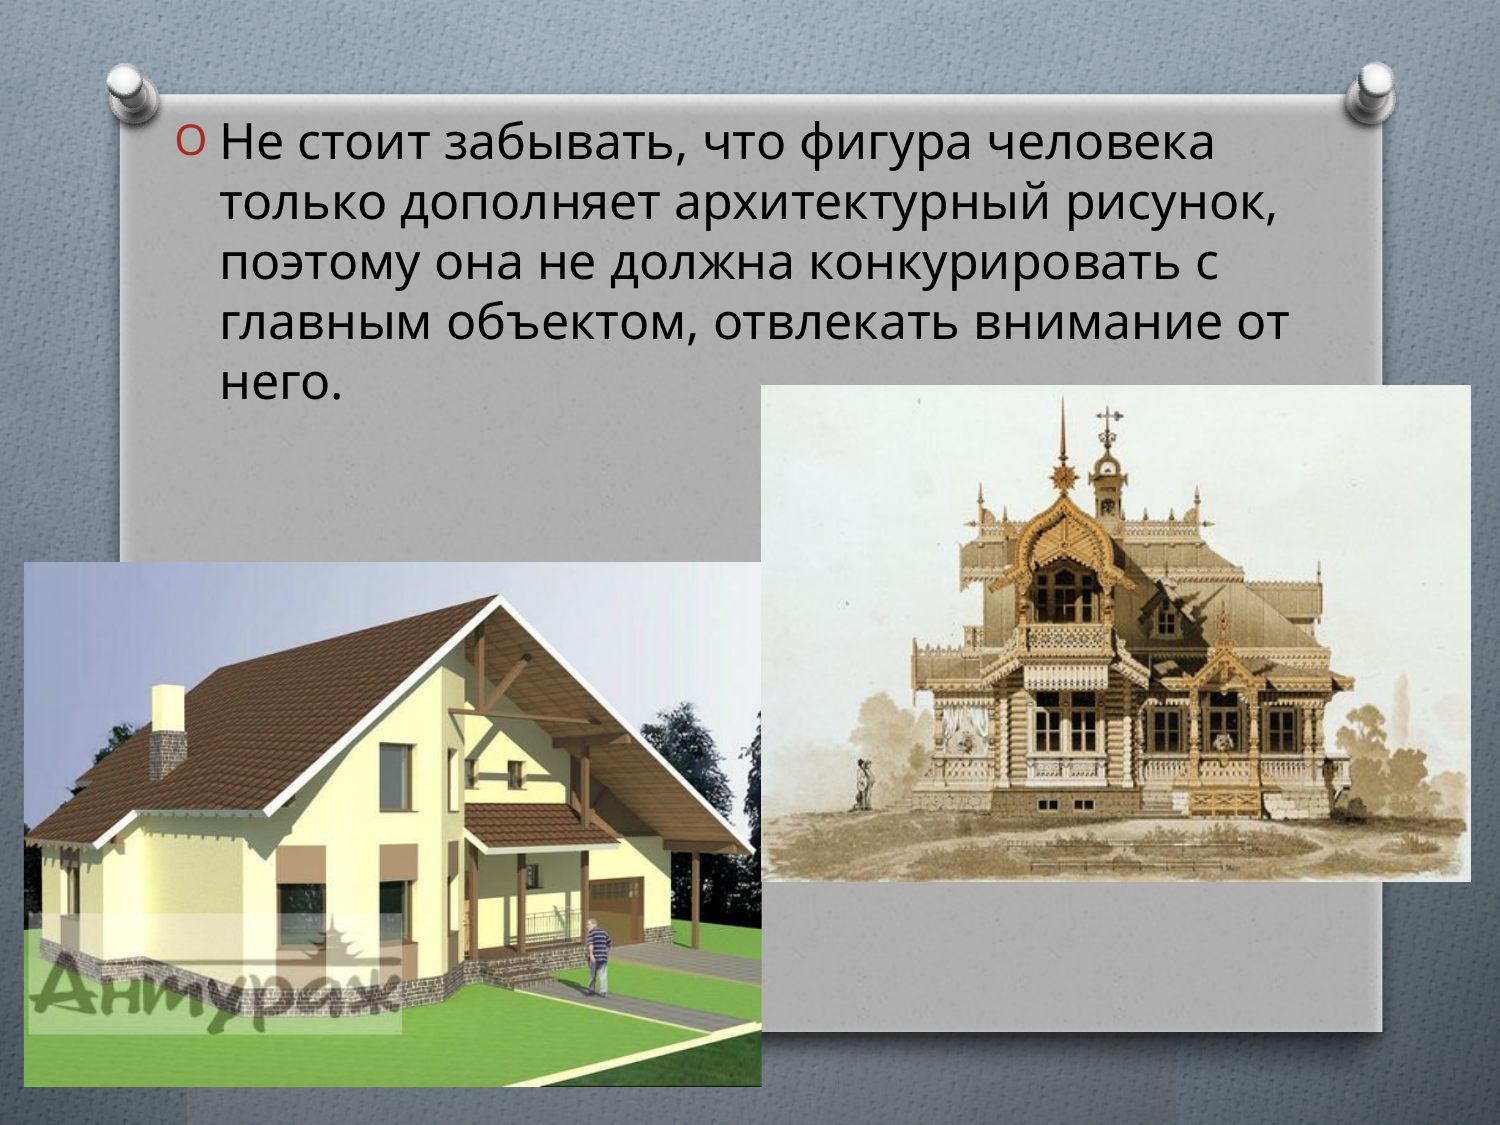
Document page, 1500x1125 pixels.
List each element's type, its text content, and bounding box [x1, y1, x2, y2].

list Не стоит забывать, что фигура человека только дополняет архитектурный рисунок, поэтому она не должна конкурировать с главным объектом, отвлекать внимание от него. [159, 101, 1376, 362]
picture [75, 29, 198, 153]
picture [1317, 35, 1439, 146]
picture [23, 385, 1471, 1087]
